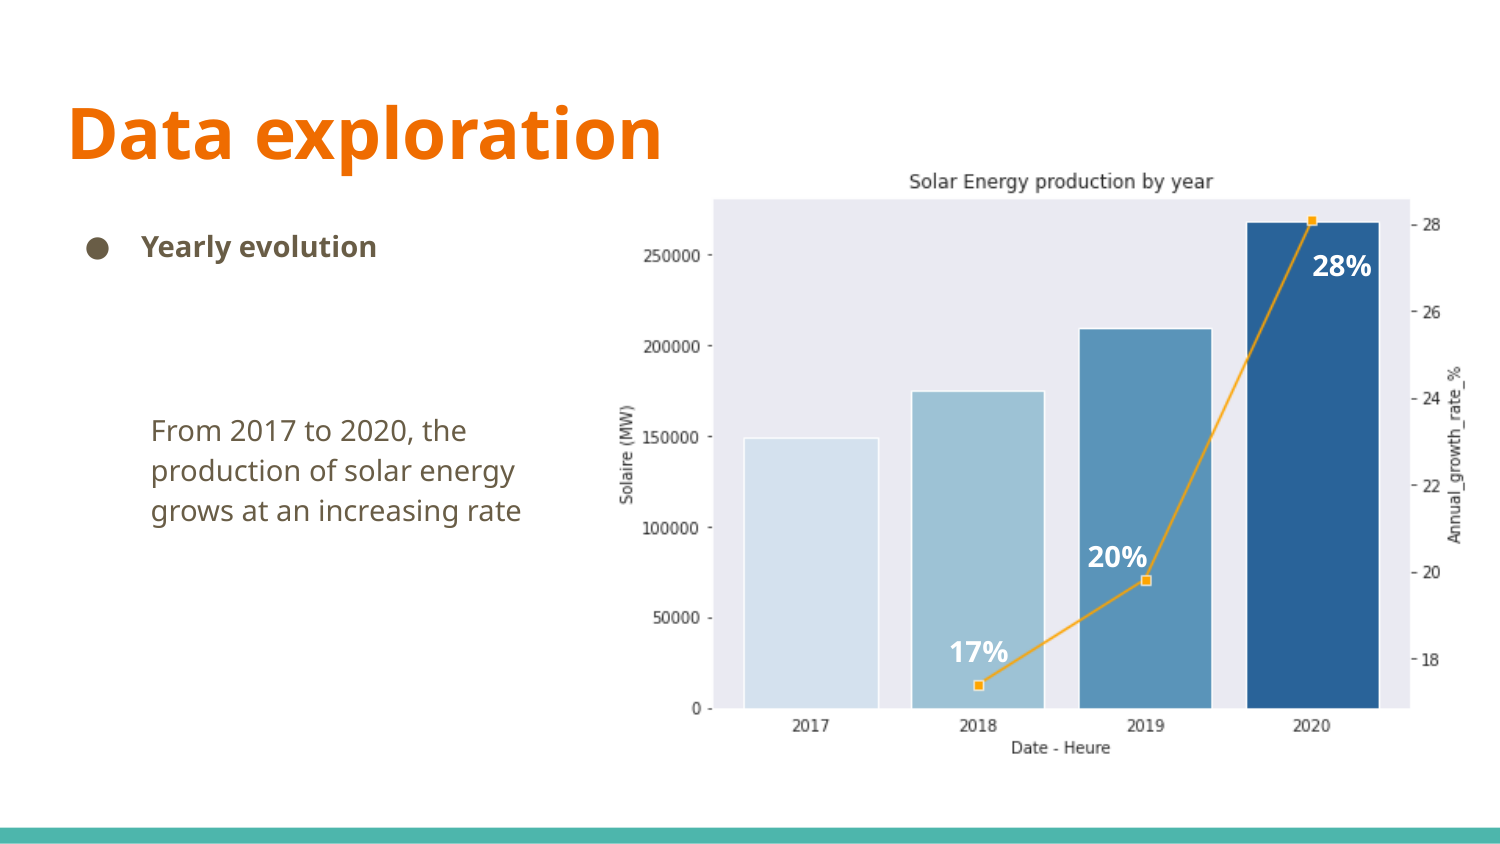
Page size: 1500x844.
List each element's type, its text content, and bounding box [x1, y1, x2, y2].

list Yearly evolution [51, 207, 604, 750]
text_box From 2017 to 2020, the production of solar energy grows at an increasing rate [60, 391, 572, 543]
title Data exploration [51, 72, 1449, 189]
picture [609, 162, 1476, 768]
